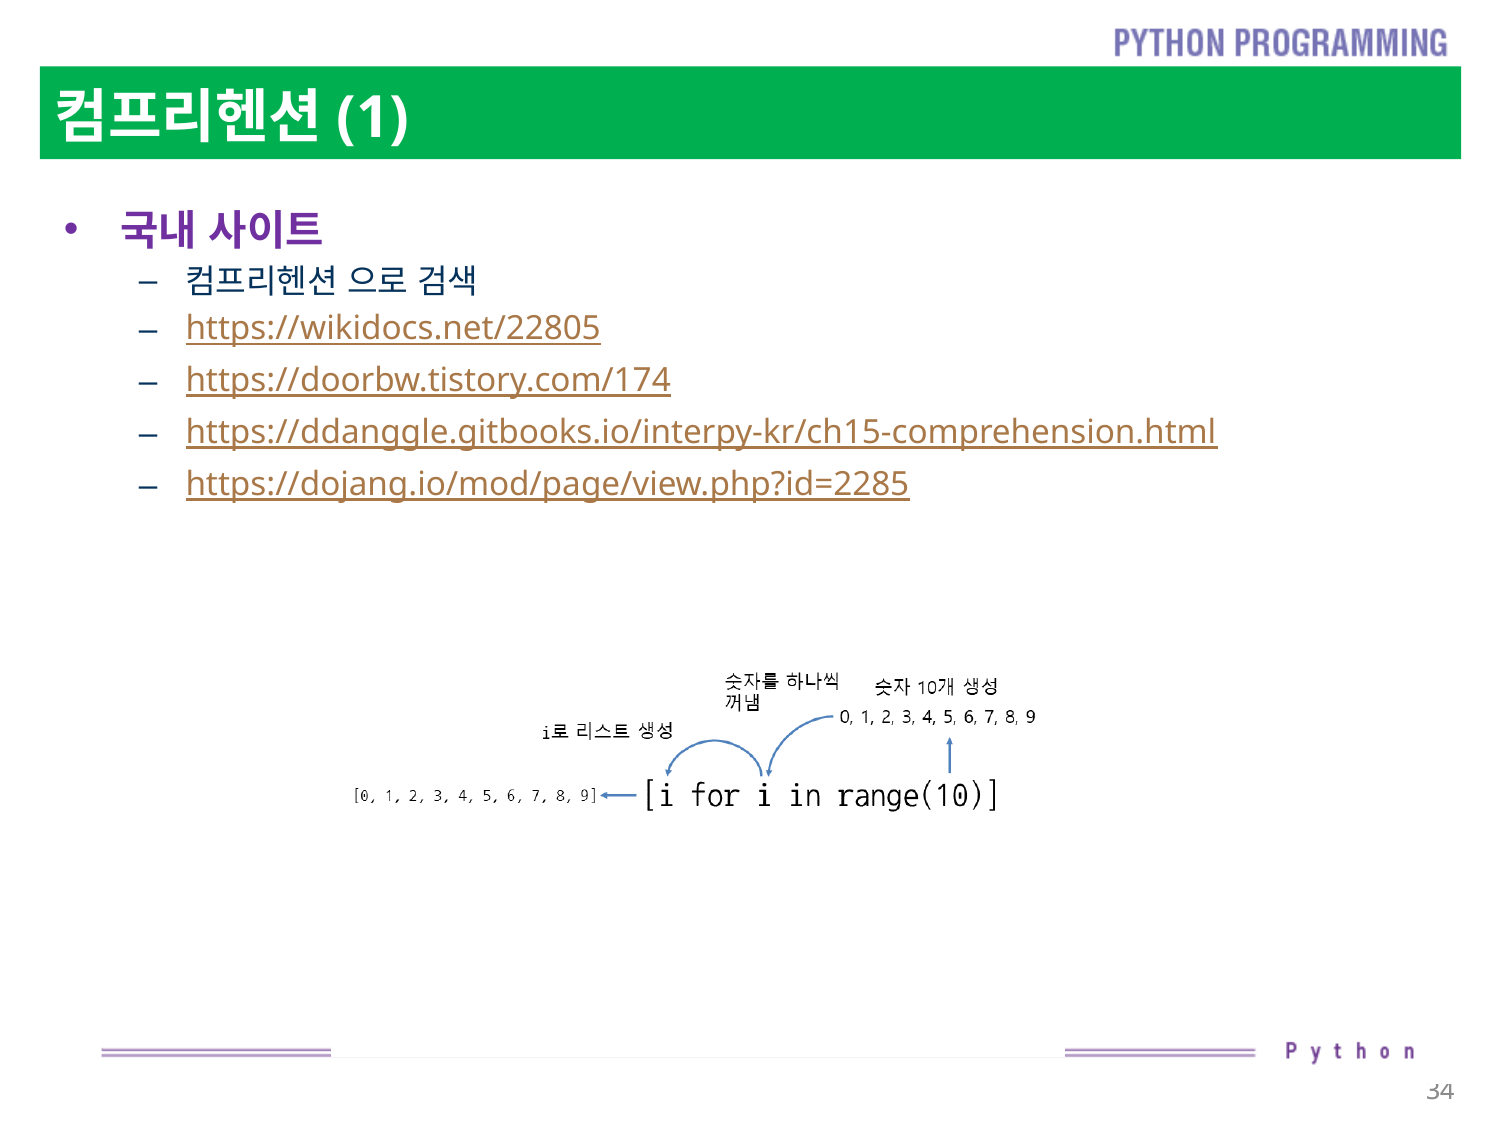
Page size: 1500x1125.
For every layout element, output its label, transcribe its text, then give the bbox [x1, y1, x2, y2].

picture [18, 506, 1483, 1084]
list 국내 사이트 컴프리헨션 으로 검색 https://wikidocs.net/22805 https://doorbw.tistory.com/174 https://ddanggle.gitbooks.io/interpy-kr/ch15-comprehension.html https://dojang.io/mod/page/view.php?id=2285 [48, 195, 1461, 1041]
title 컴프리헨션(1) [39, 76, 1444, 152]
slide_number 34 [1119, 1071, 1470, 1112]
picture [1106, 13, 1462, 66]
